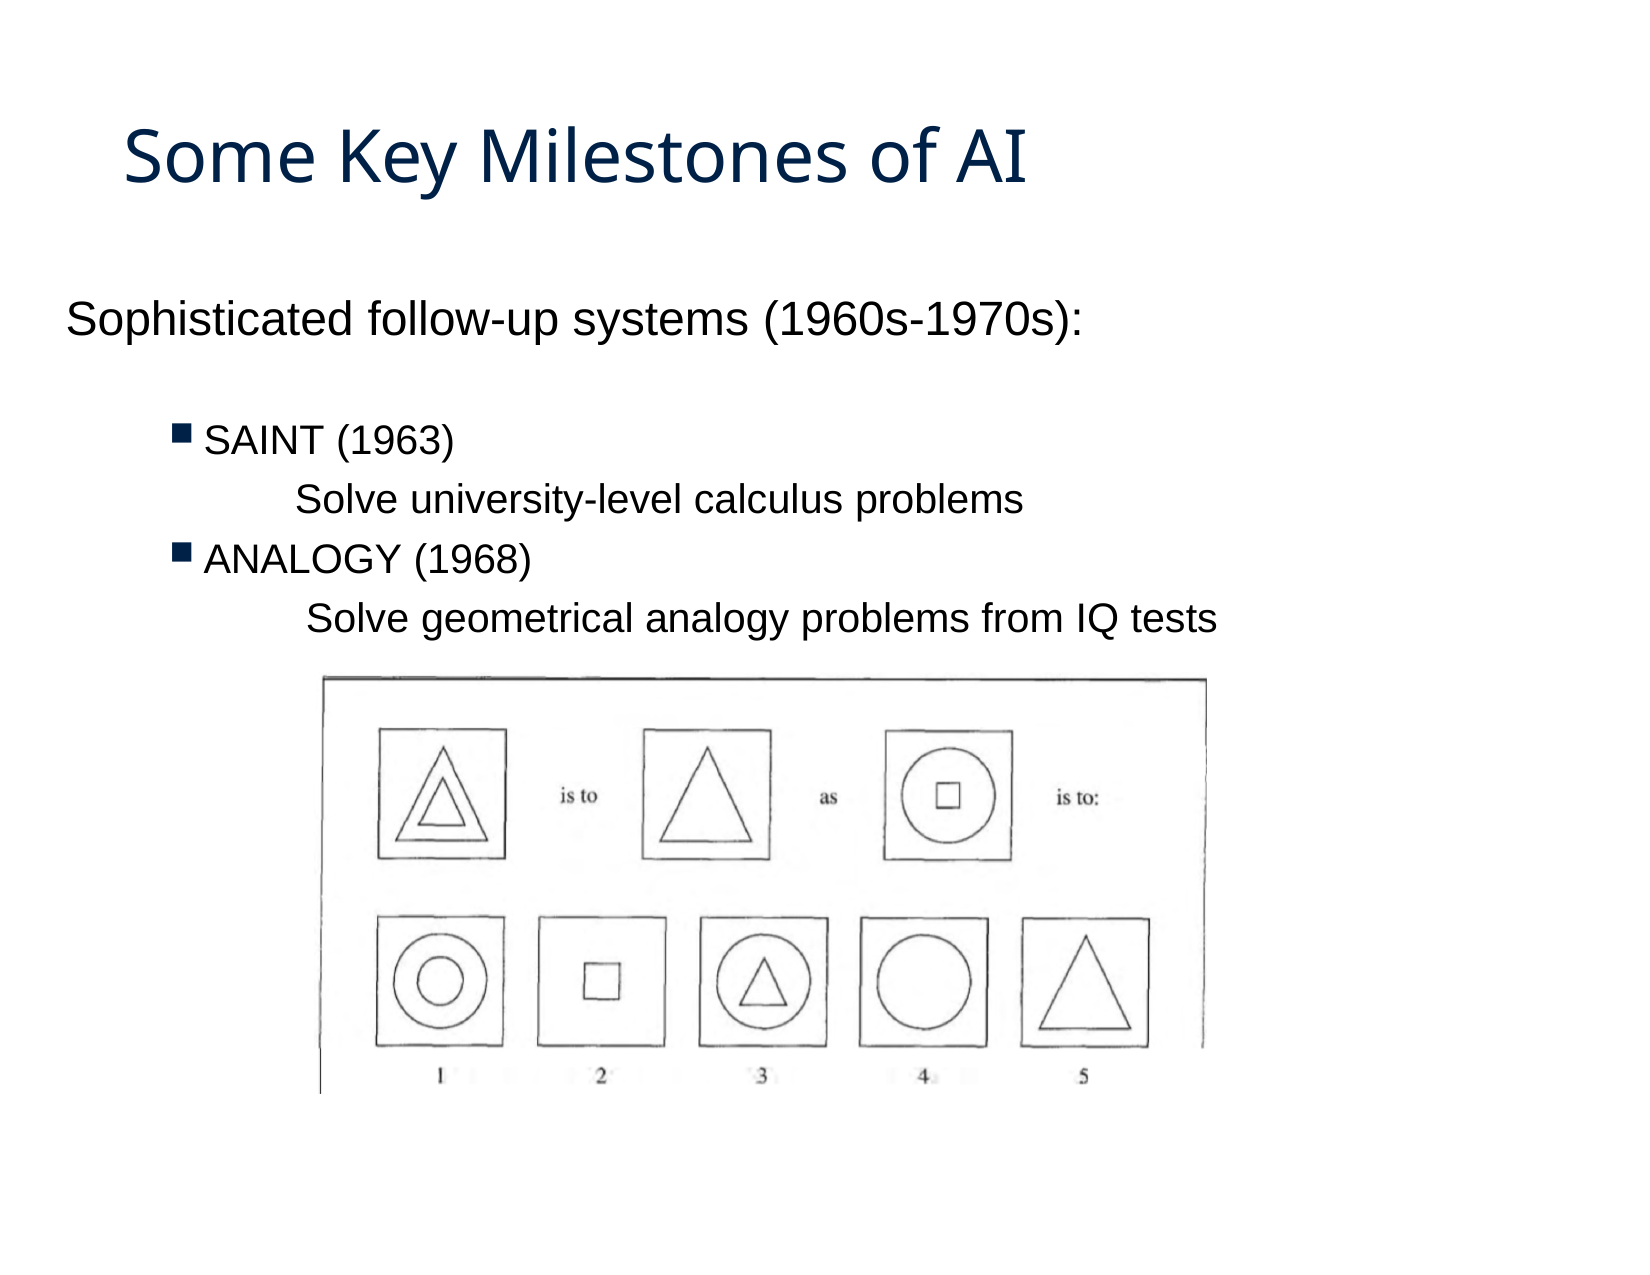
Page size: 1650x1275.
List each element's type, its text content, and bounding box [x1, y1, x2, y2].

text_box Sophisticated follow-up systems (1960s-1970s): SAINT (1963) Solve university-level calculus problems ANALOGY (1968) Solve geometrical analogy problems from IQ tests [63, 284, 1221, 641]
title Some Key Milestones of AI [121, 107, 1088, 284]
picture [313, 671, 1207, 1094]
